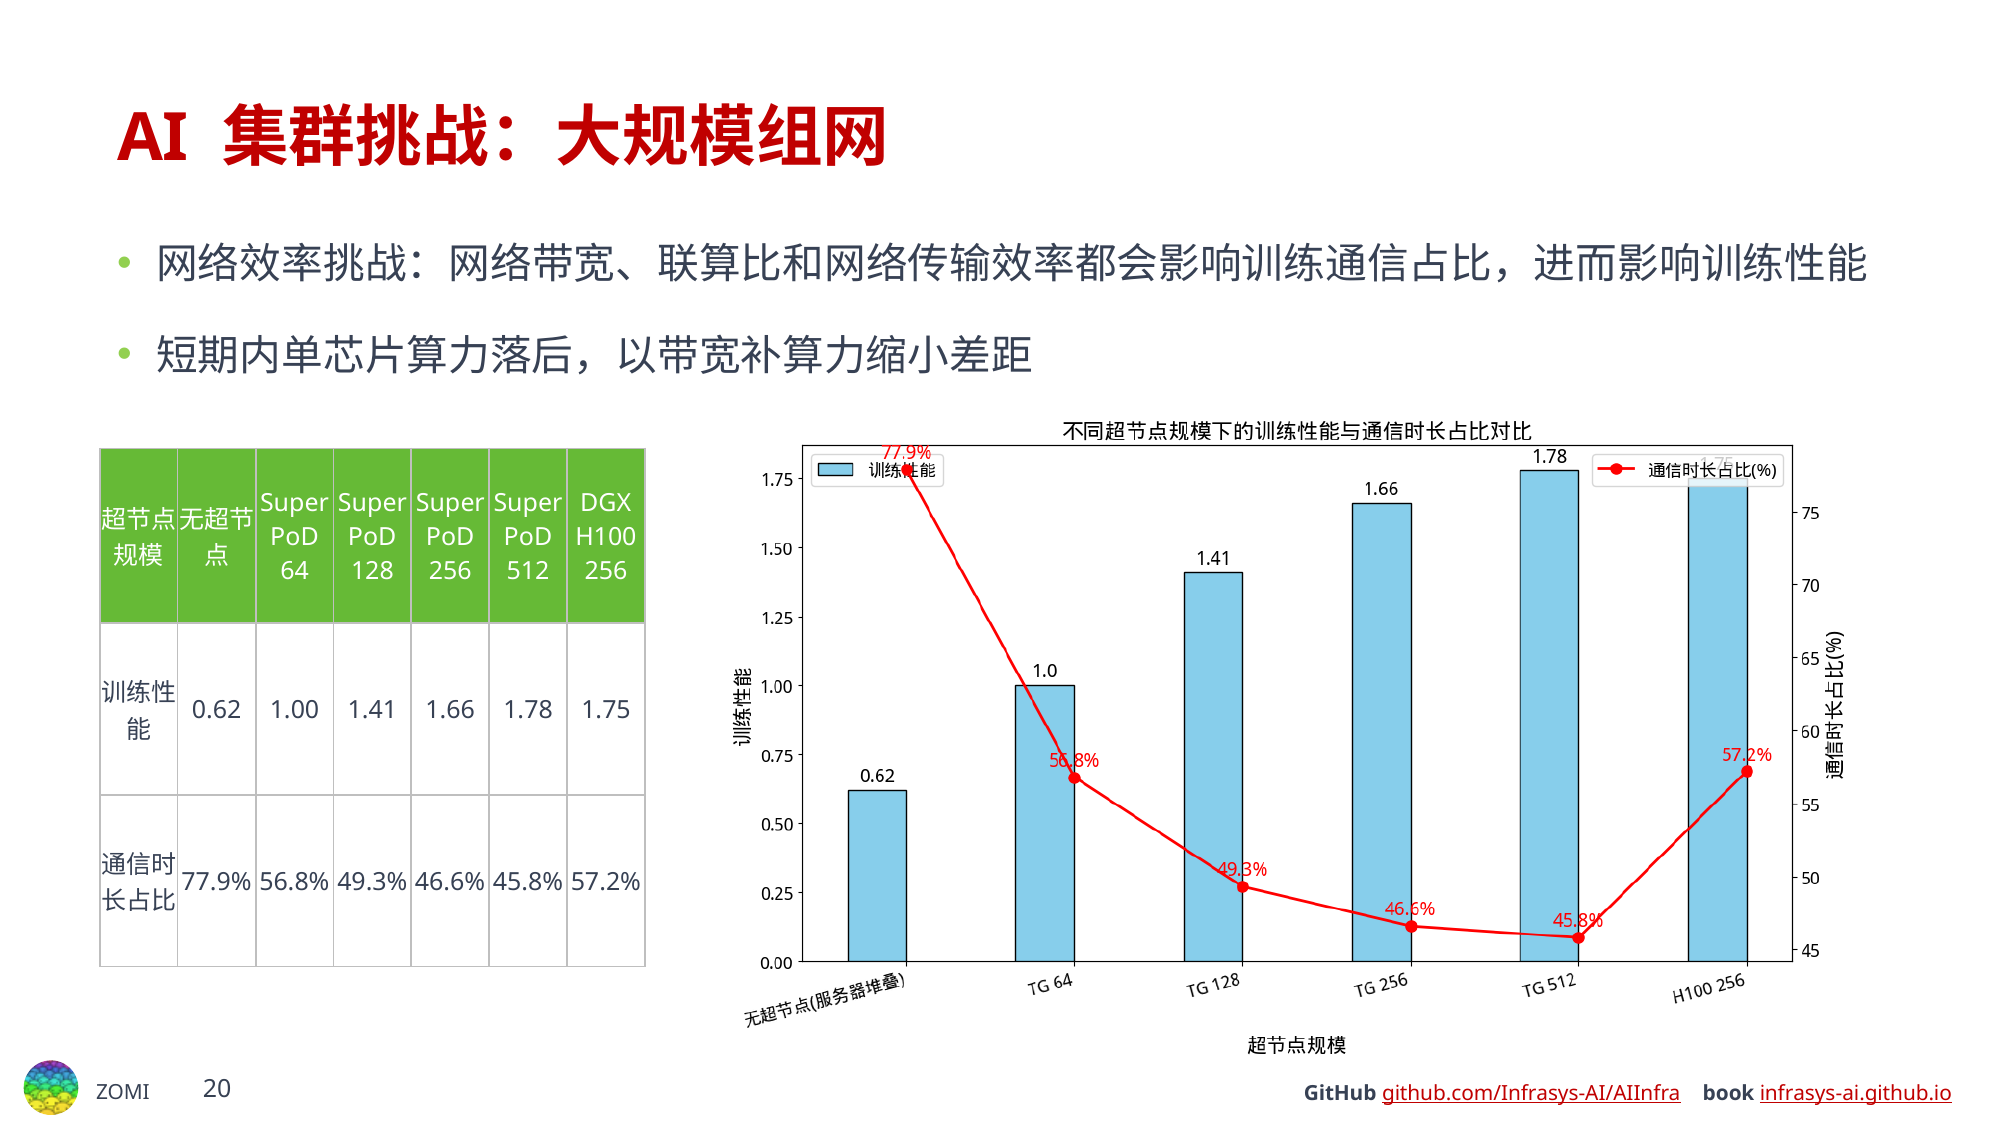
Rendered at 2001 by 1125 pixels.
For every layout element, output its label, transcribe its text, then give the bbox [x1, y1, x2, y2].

table_cell 训练性能 [101, 624, 177, 794]
table_header SuperPoD 256 [412, 449, 488, 622]
table_cell 1.75 [568, 624, 644, 794]
table_cell 通信时长占比 [101, 796, 177, 966]
table_cell 77.9% [178, 796, 255, 966]
table_header SuperPoD 64 [257, 449, 333, 622]
table_cell 1.66 [412, 624, 488, 794]
picture [724, 413, 1854, 1065]
title AI 集群挑战：大规模组网 [102, 85, 1901, 183]
list 网络效率挑战：网络带宽、联算比和网络传输效率都会影响训练通信占比，进而影响训练性能 短期内单芯片算力落后，以带宽补算力缩小差距 [102, 204, 1901, 1043]
table_cell 1.78 [490, 624, 566, 794]
table_header 无超节点 [178, 449, 255, 622]
table_header 超节点规模 [101, 449, 177, 622]
table_header DGX H100 256 [568, 449, 644, 622]
table_cell 0.62 [178, 624, 255, 794]
table_header SuperPoD 128 [334, 449, 410, 622]
table_cell 57.2% [568, 796, 644, 966]
table_header SuperPoD 512 [490, 449, 566, 622]
table_cell 49.3% [334, 796, 410, 966]
table_cell 1.41 [334, 624, 410, 794]
picture [23, 1060, 79, 1115]
table_cell 56.8% [257, 796, 333, 966]
table_cell 1.00 [257, 624, 333, 794]
table_cell 45.8% [490, 796, 566, 966]
table_cell 46.6% [412, 796, 488, 966]
